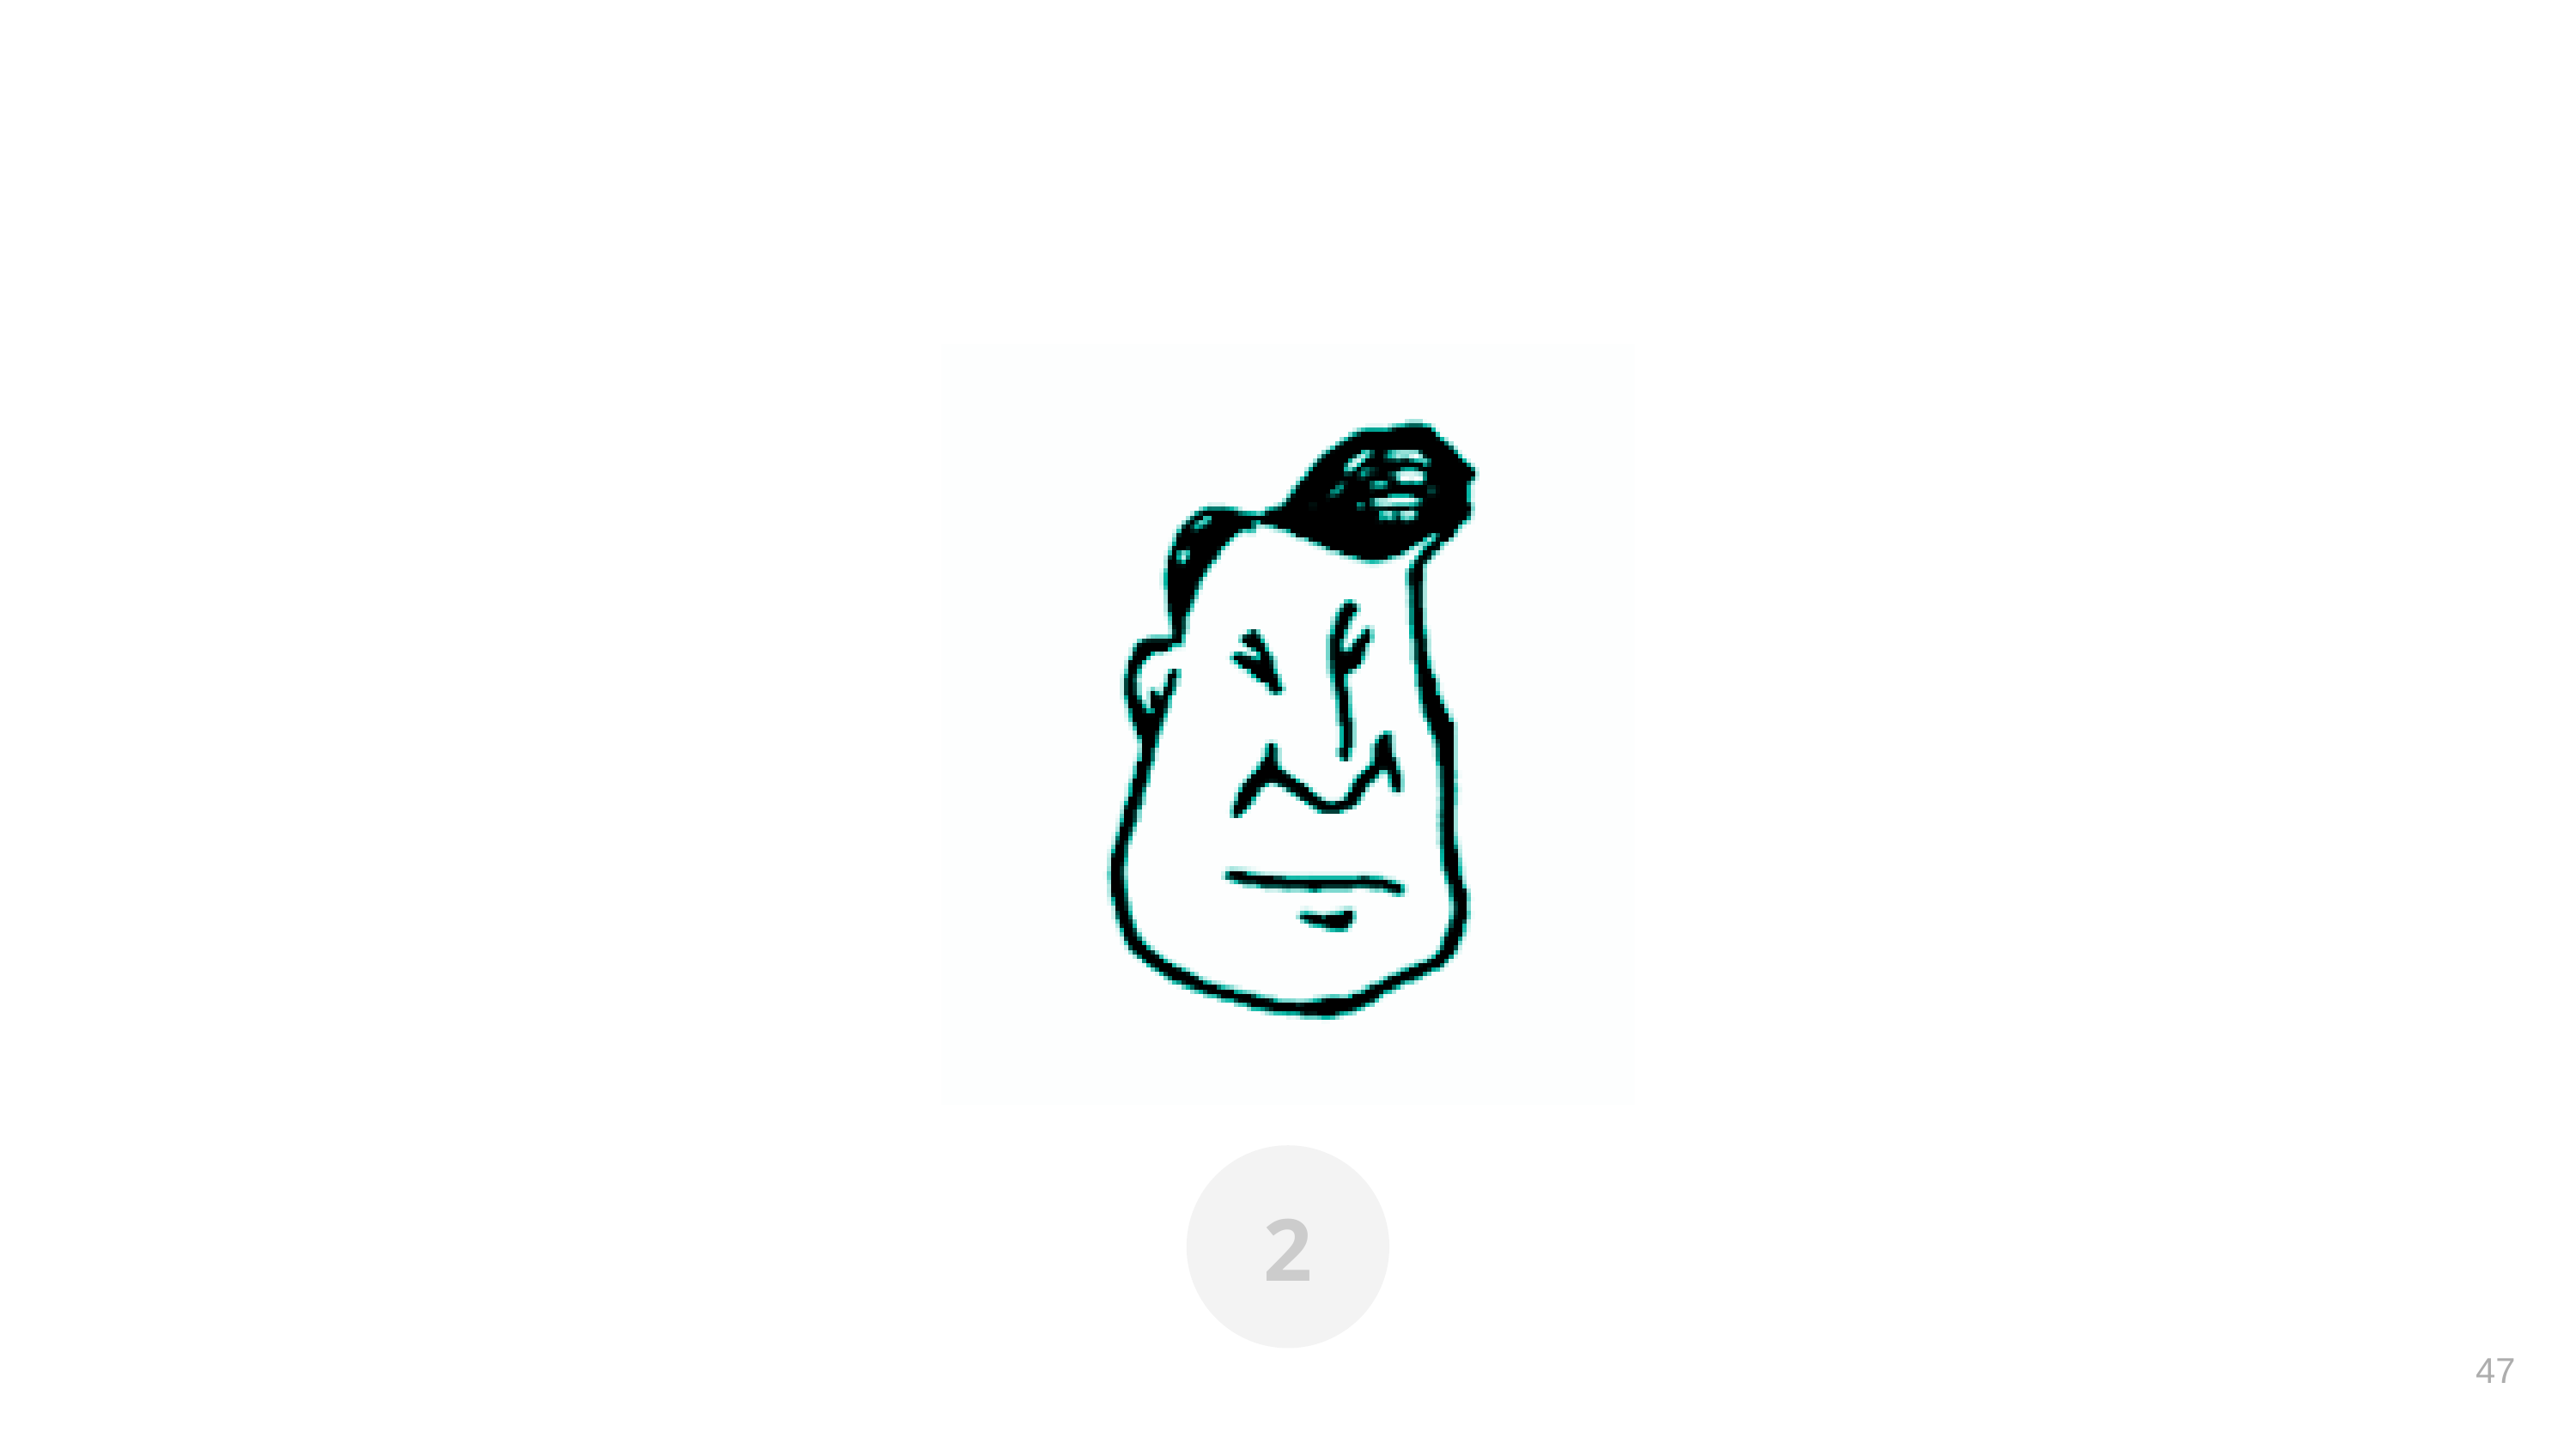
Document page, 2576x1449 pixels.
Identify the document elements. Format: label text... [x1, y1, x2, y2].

slide_number ‹#› [2386, 1313, 2542, 1425]
picture [941, 344, 1635, 1105]
text_box 2 [1186, 1145, 1390, 1349]
